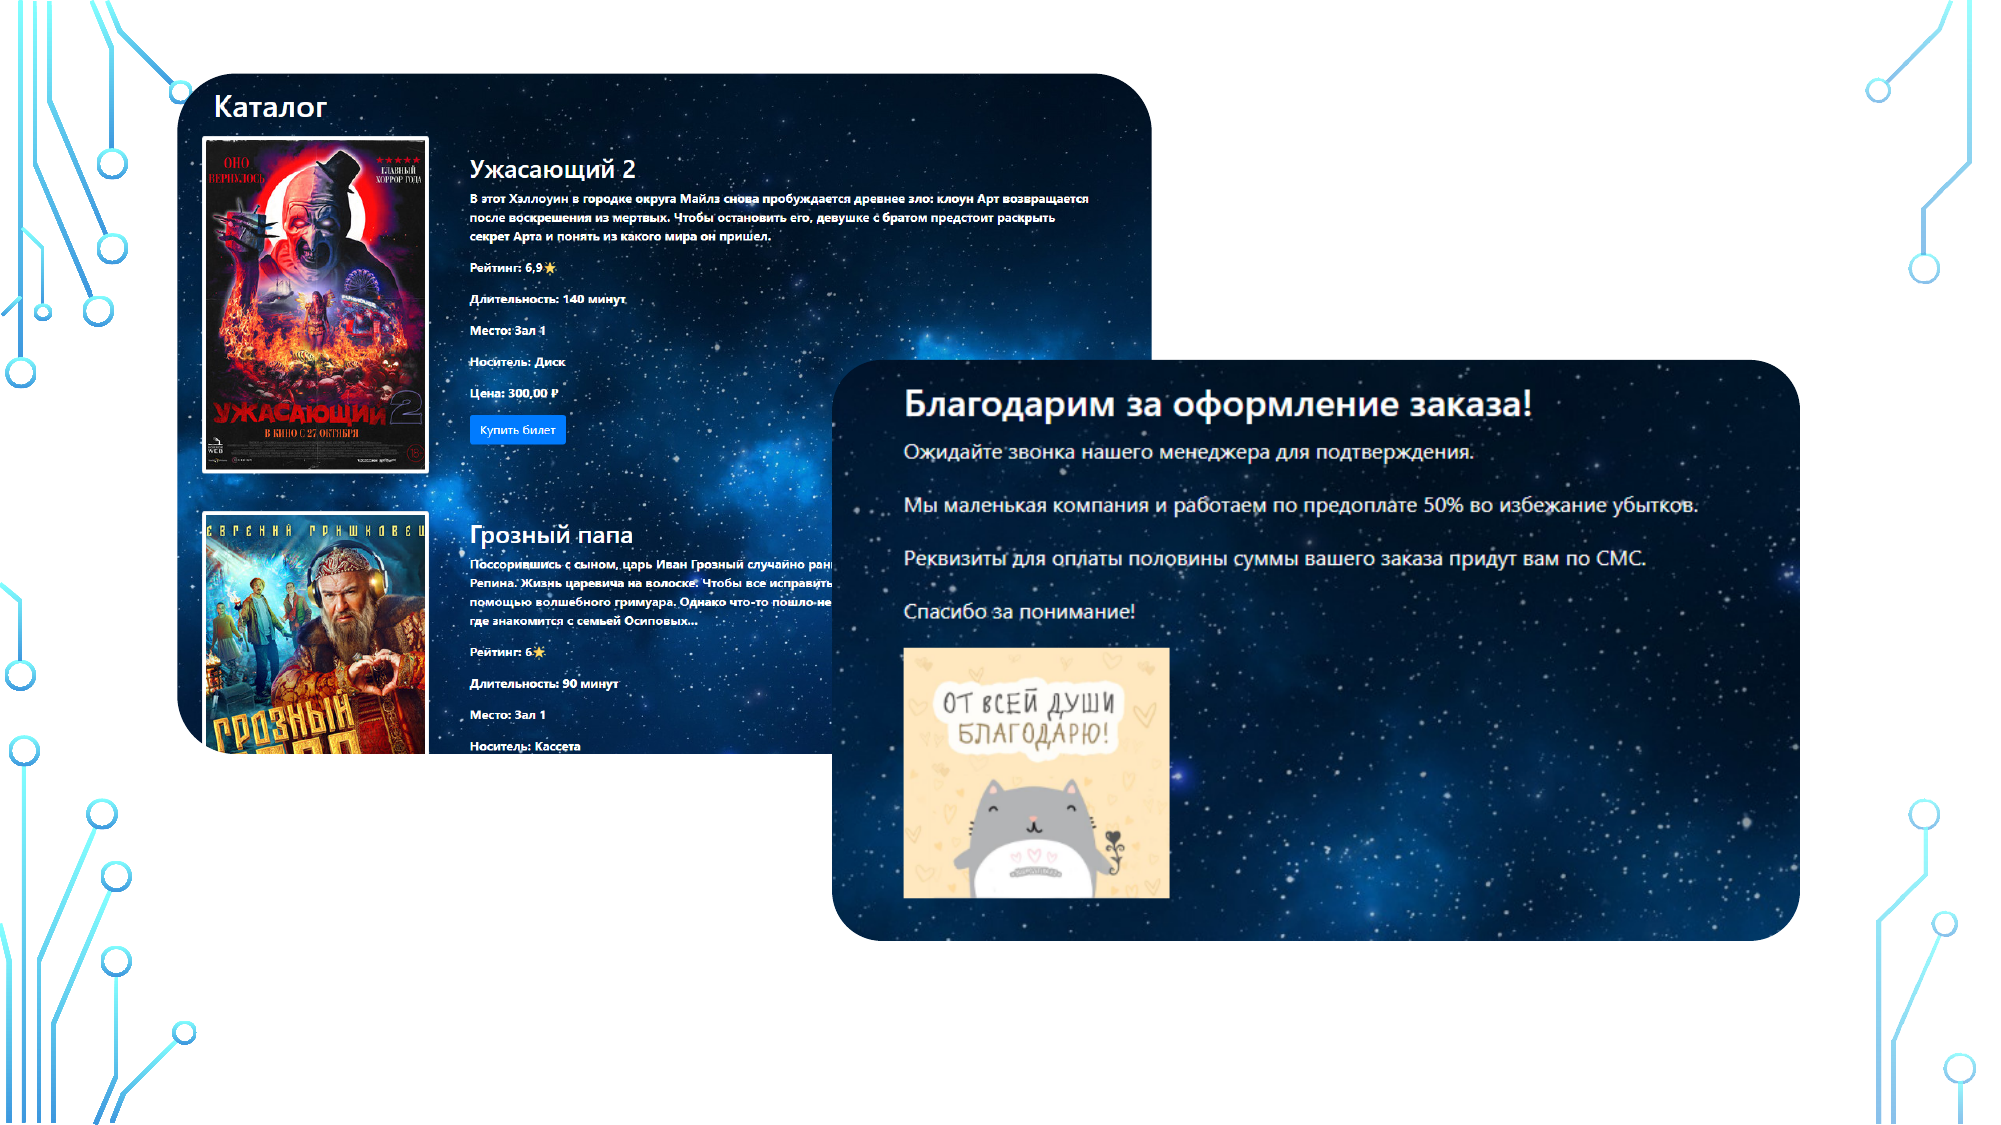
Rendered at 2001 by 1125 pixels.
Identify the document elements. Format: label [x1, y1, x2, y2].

list [831, 359, 1801, 942]
picture [177, 73, 1152, 755]
picture [935, 353, 943, 359]
